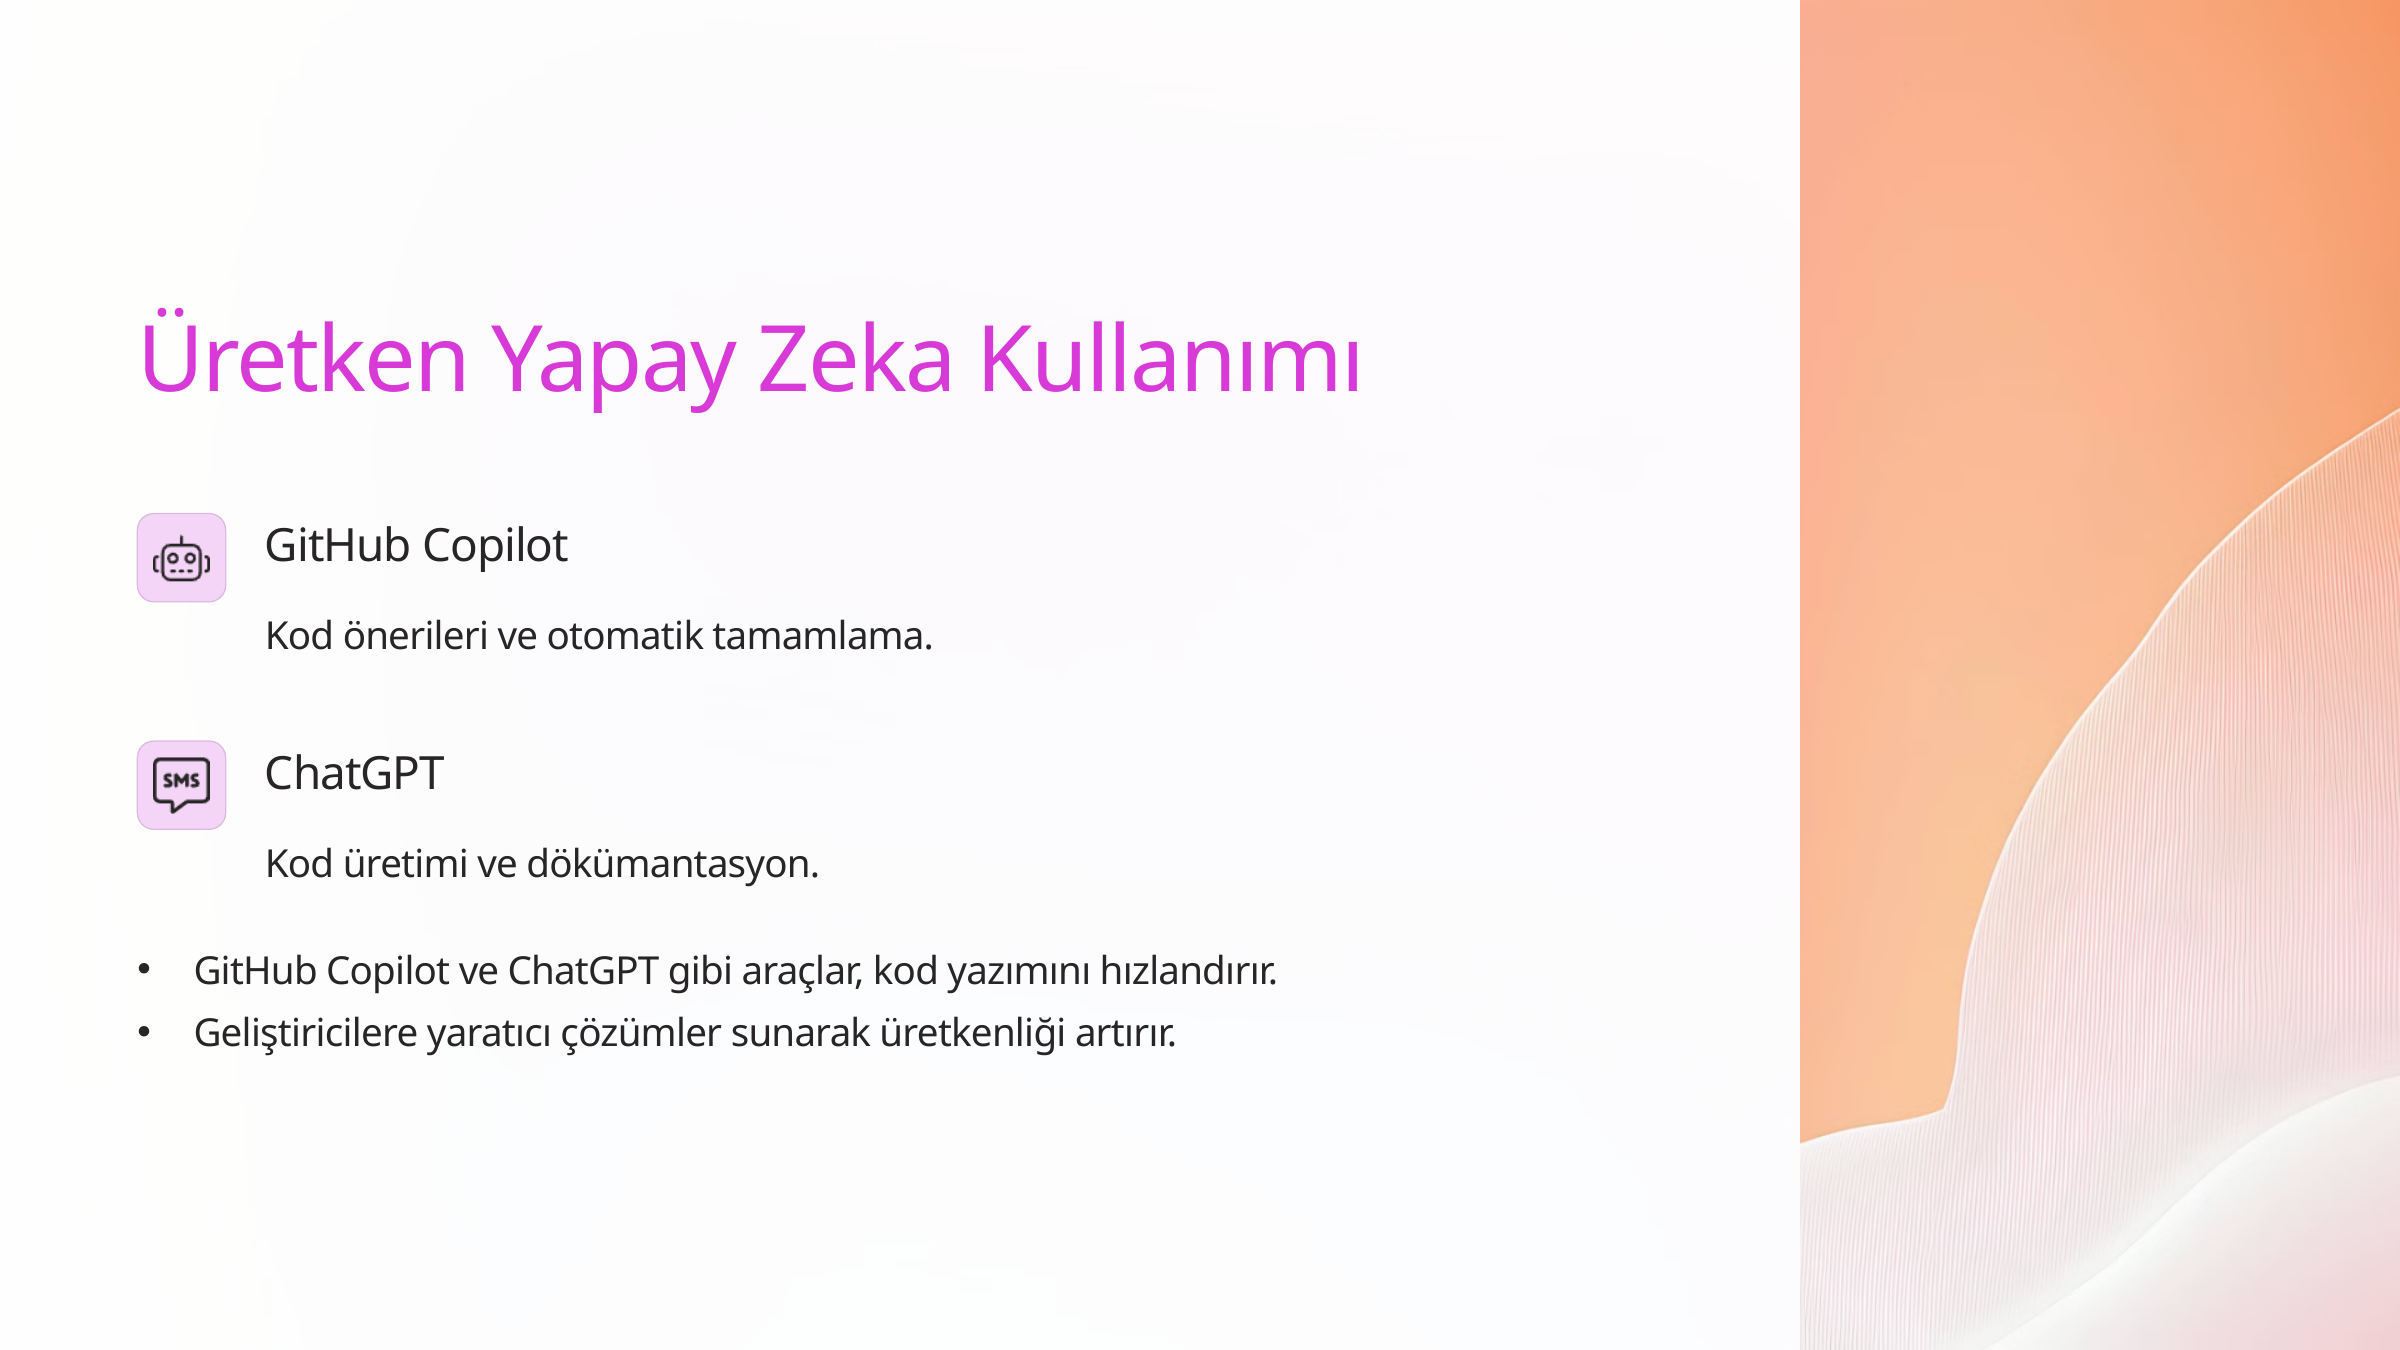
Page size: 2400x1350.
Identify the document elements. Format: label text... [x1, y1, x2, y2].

text_box Kod önerileri ve otomatik tamamlama. [265, 594, 1663, 658]
text_box GitHub Copilot [265, 513, 727, 572]
text_box ChatGPT [265, 741, 727, 799]
text_box Kod üretimi ve dökümantasyon. [265, 822, 1663, 886]
text_box [137, 741, 226, 830]
text_box GitHub Copilot ve ChatGPT gibi araçlar, kod yazımını hızlandırır. Geliştiricilere yaratıcı çözümler sunarak üretkenliği artırır. [137, 929, 1663, 1055]
picture [1799, 0, 2400, 1350]
picture [153, 522, 210, 593]
text_box Üretken Yapay Zeka Kullanımı [137, 294, 1345, 411]
text_box [137, 513, 226, 602]
picture [153, 750, 210, 820]
